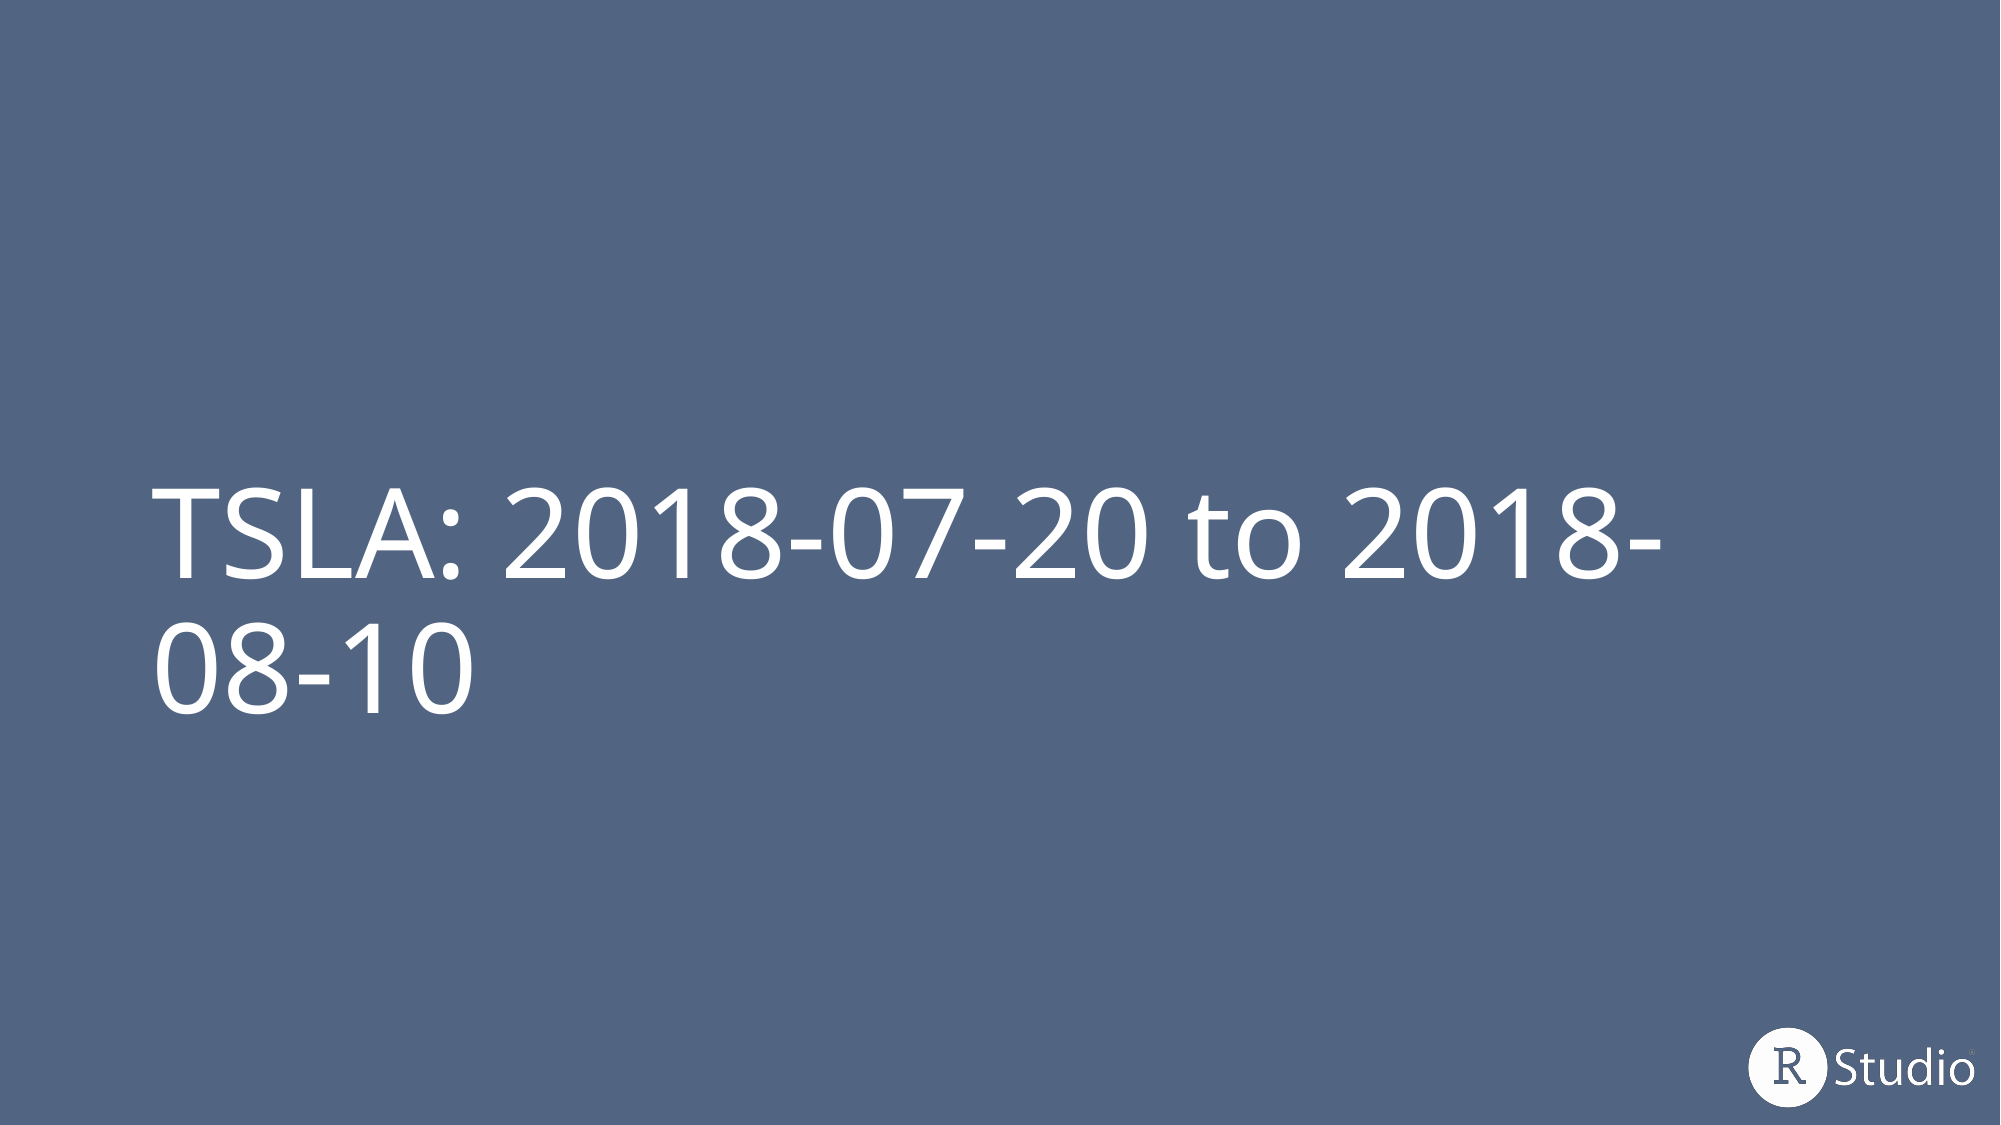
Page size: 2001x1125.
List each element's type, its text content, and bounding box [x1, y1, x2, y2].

title TSLA: 2018-07-20 to 2018-08-10 [136, 280, 1862, 749]
picture [1747, 1027, 1976, 1108]
